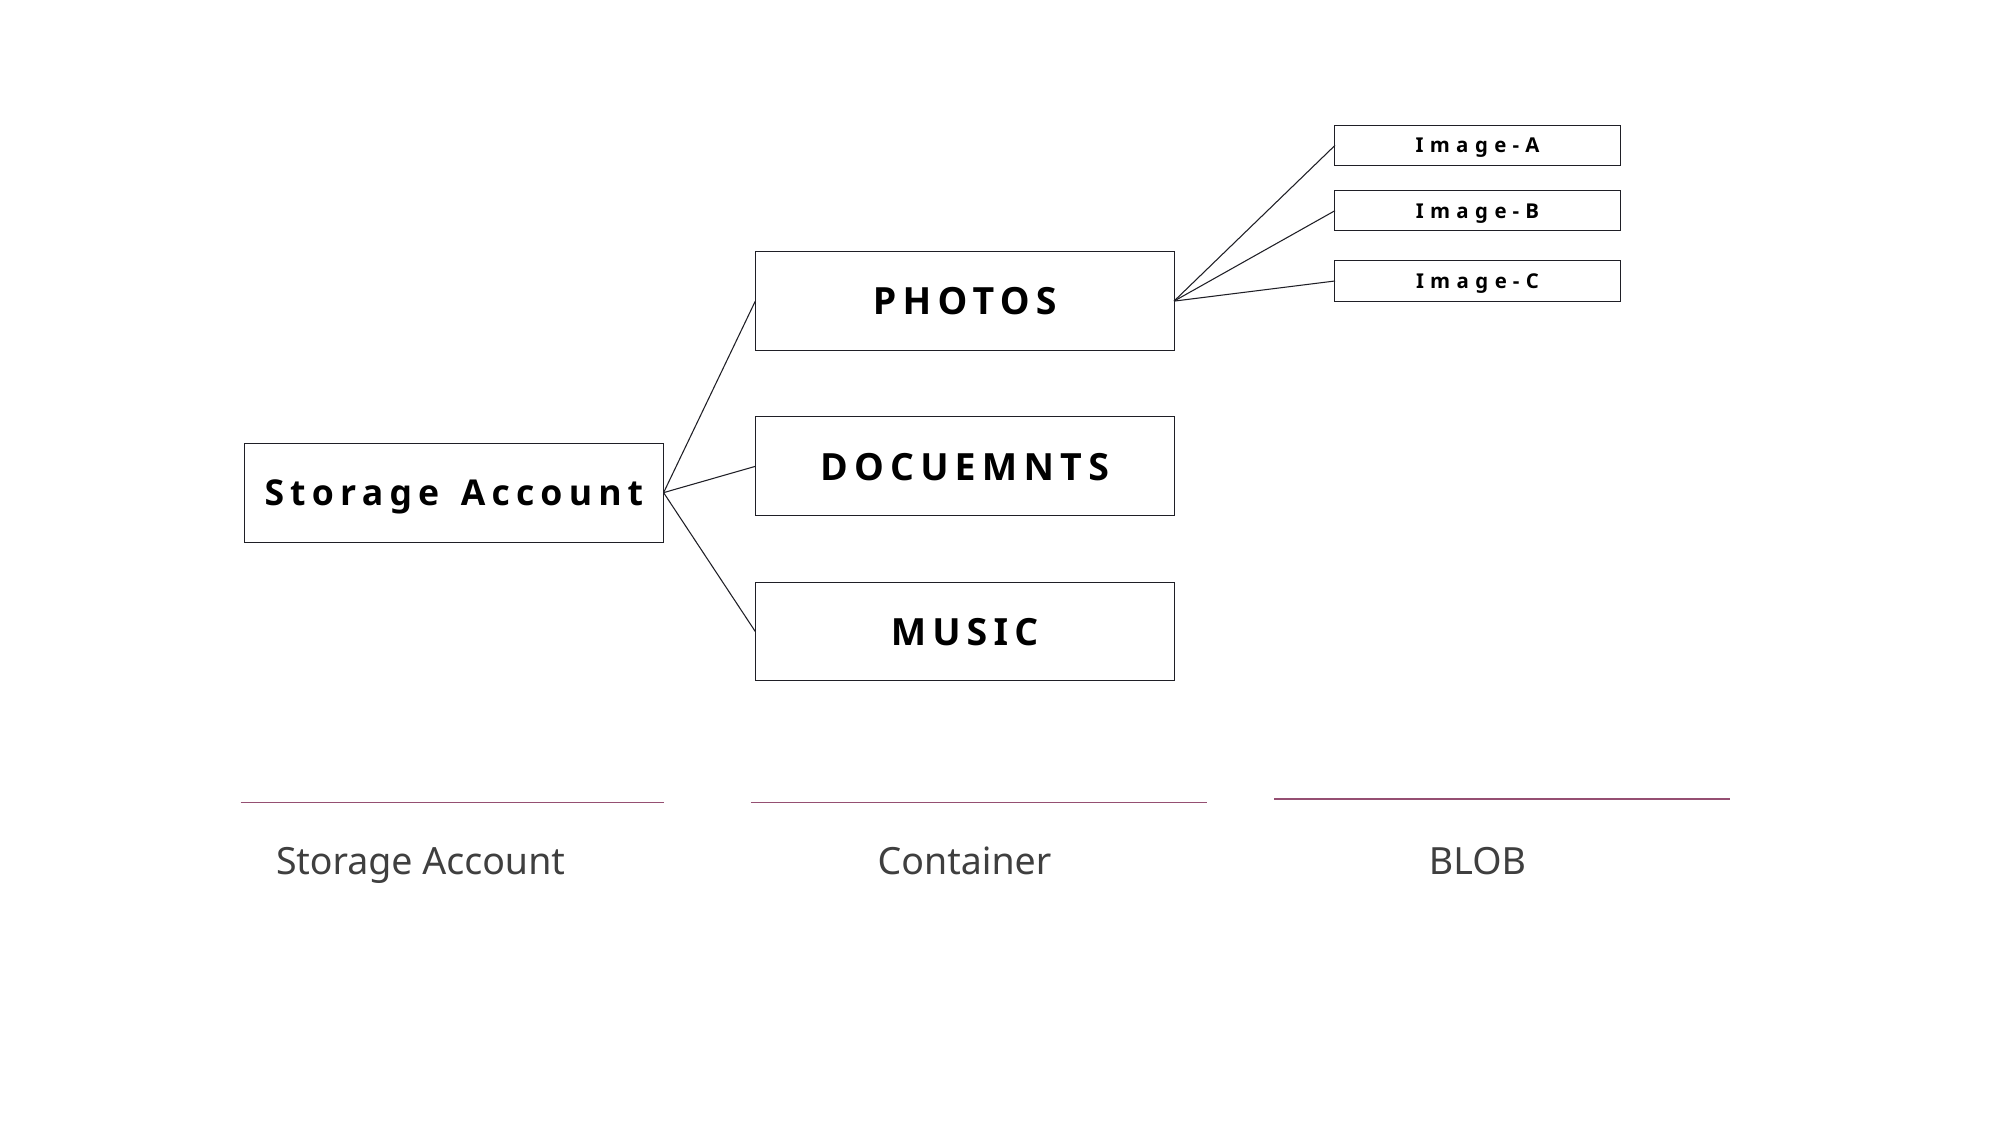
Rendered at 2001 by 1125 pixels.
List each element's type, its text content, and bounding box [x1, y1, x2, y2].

text_box Image-A [1334, 125, 1621, 166]
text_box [663, 301, 756, 466]
text_box Image-B [1335, 190, 1621, 231]
text_box Image-C [1335, 260, 1621, 302]
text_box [663, 492, 756, 632]
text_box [663, 466, 756, 492]
text_box Container [862, 829, 1067, 889]
text_box PHOTOS [755, 251, 1175, 351]
text_box DOCUEMNTS [756, 416, 1175, 516]
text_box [1173, 145, 1335, 210]
list Storage Account [244, 443, 663, 543]
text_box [1173, 281, 1335, 302]
text_box MUSIC [755, 582, 1175, 681]
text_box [1173, 210, 1335, 281]
text_box BLOB [1414, 829, 1541, 889]
text_box Storage Account [261, 829, 581, 889]
